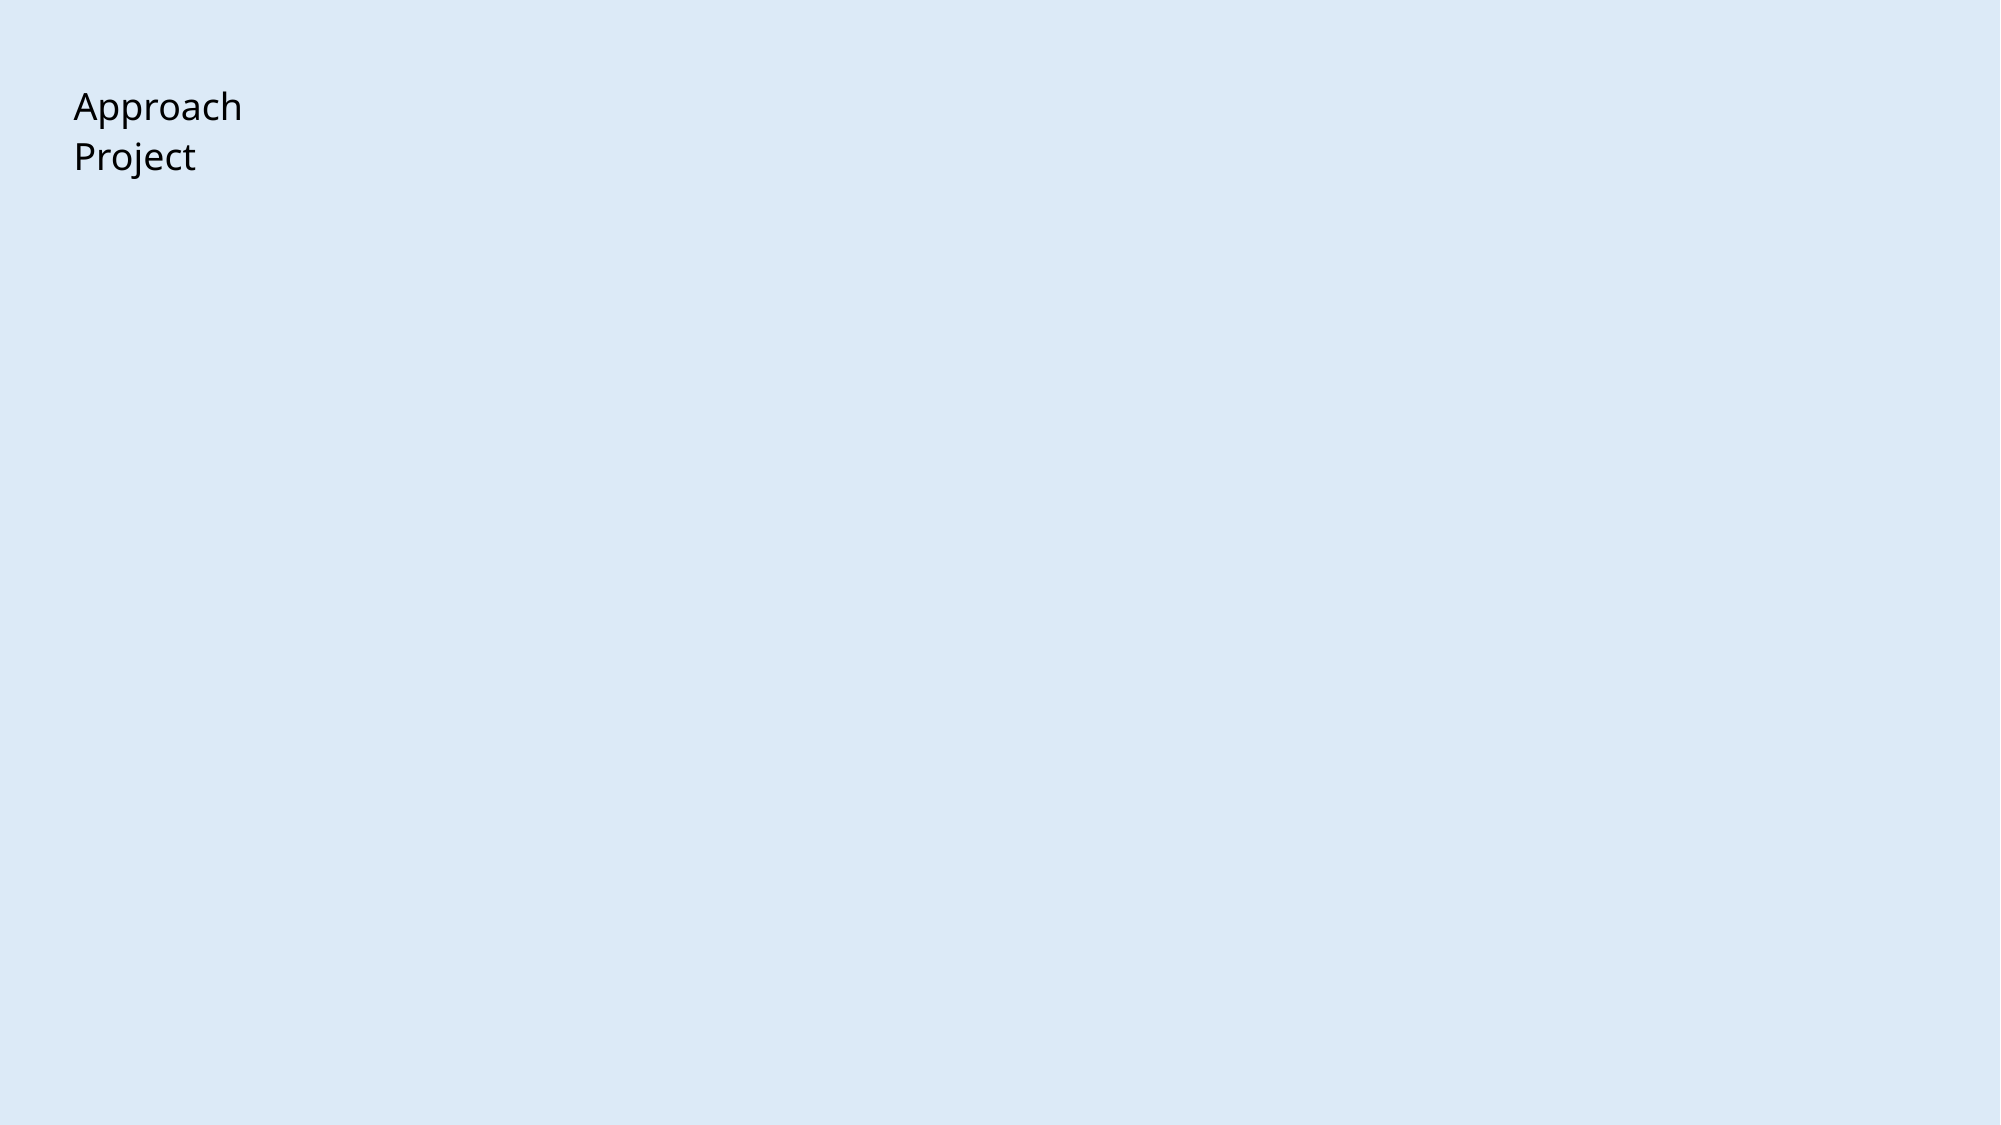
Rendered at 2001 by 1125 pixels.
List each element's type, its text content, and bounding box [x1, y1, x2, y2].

text_box Project [58, 125, 888, 186]
text_box Approach [58, 75, 888, 125]
